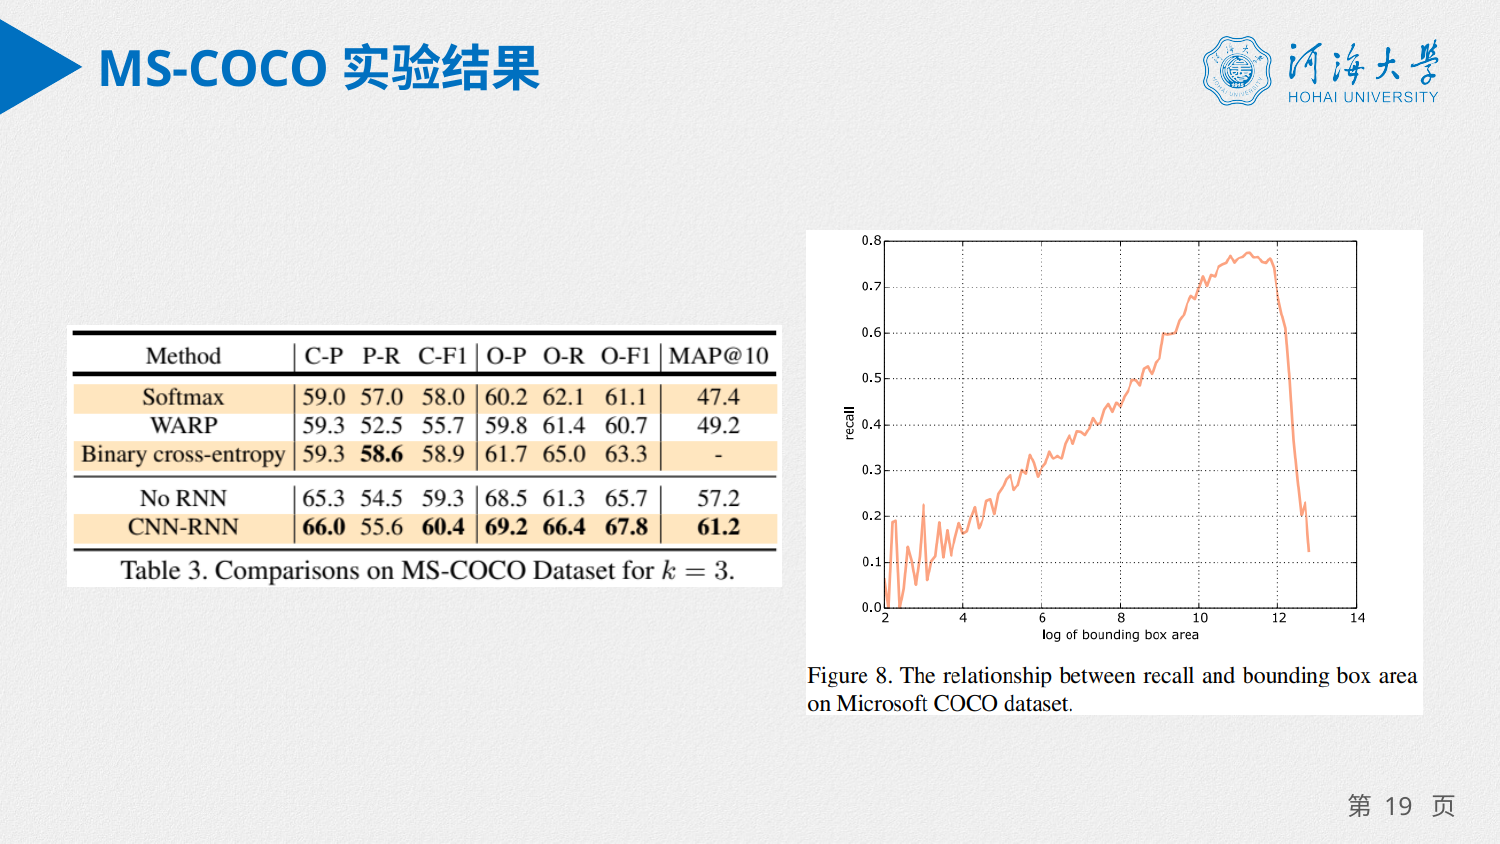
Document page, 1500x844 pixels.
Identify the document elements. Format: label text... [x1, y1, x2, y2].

text_box [0, 19, 83, 115]
picture [0, 0, 1500, 844]
text_box MS-COCO实验结果 [82, 29, 557, 105]
